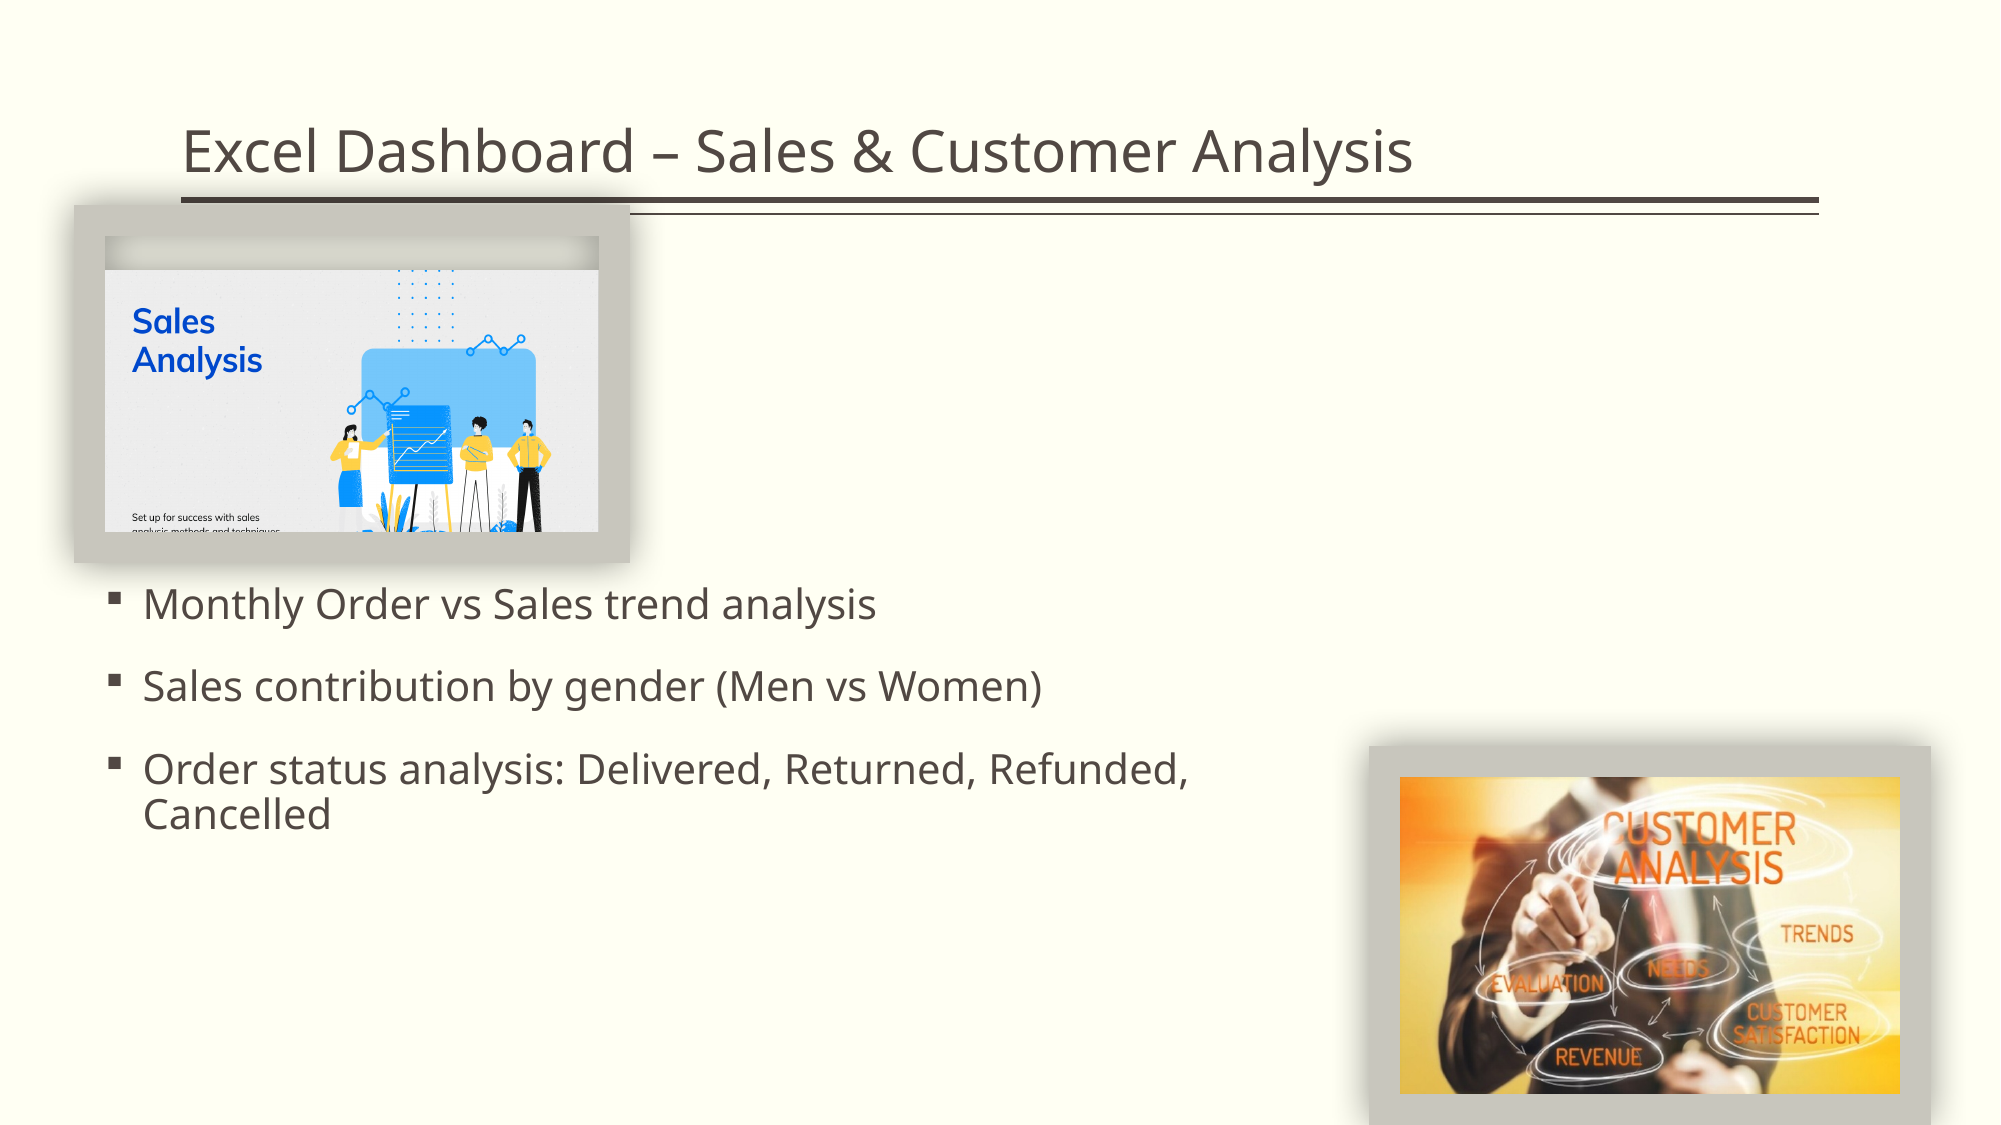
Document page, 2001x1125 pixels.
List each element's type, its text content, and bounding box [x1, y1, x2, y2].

picture [104, 236, 599, 532]
title Excel Dashboard – Sales & Customer Analysis [181, 12, 1819, 193]
picture [1399, 777, 1901, 1094]
list Monthly Order vs Sales trend analysis Sales contribution by gender (Men vs Women) Order status analysis: Delivered, Returned, Refunded, Cancelled [104, 575, 1379, 836]
